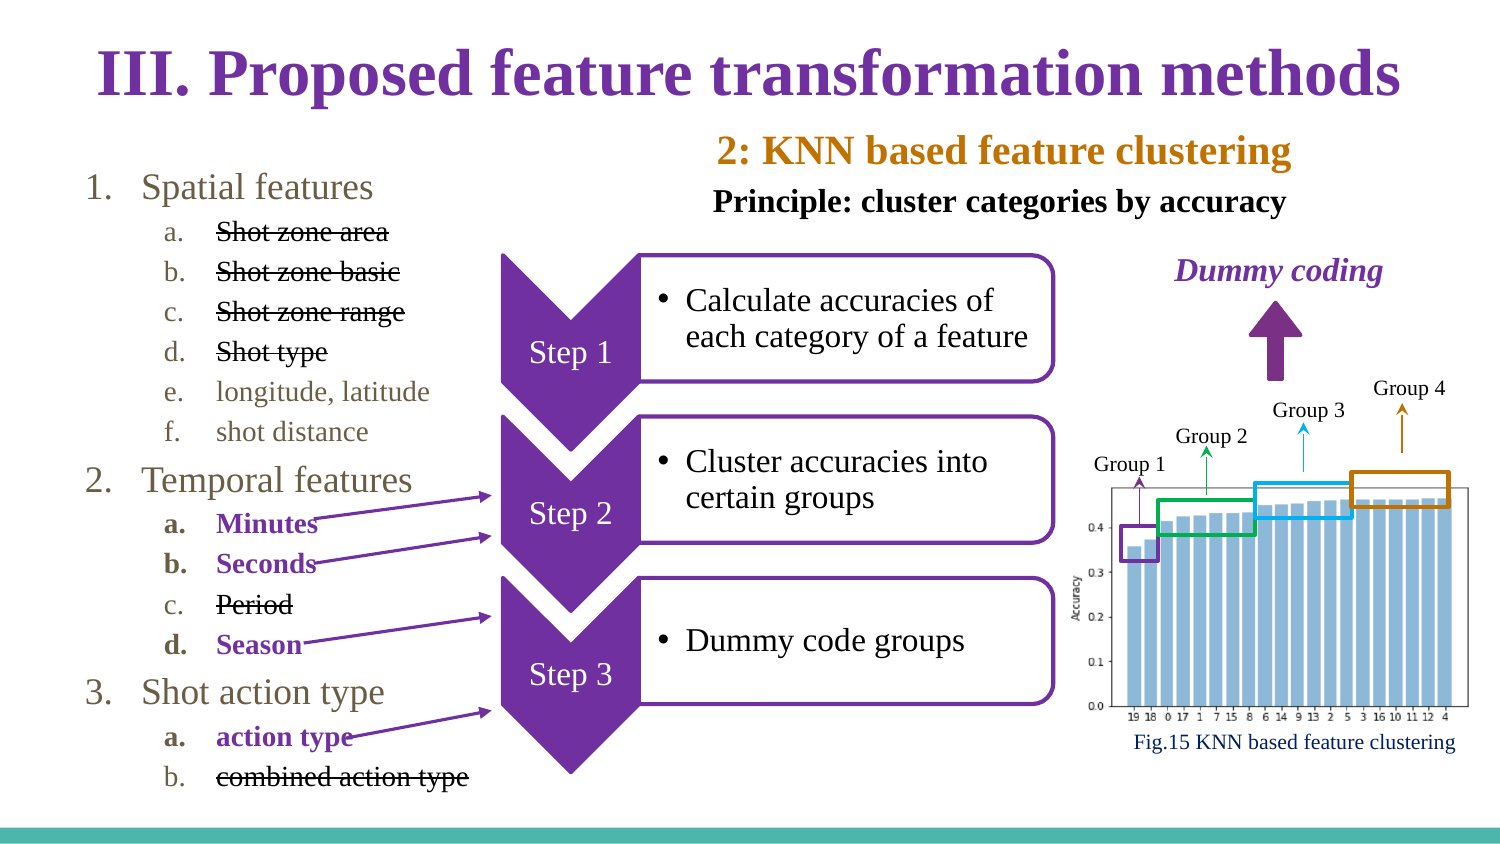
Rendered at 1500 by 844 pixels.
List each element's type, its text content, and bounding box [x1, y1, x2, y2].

text_box Spatial features Shot zone area Shot zone basic Shot zone range Shot type longitude, latitude shot distance Temporal features Minutes Seconds Period Season Shot action type action type combined action type [51, 140, 544, 807]
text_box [313, 495, 492, 520]
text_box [345, 710, 492, 739]
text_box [303, 615, 492, 644]
title III. Proposed feature transformation methods [51, 13, 1449, 130]
list 2: KNN based feature clustering Principle: cluster categories by accuracy [541, 100, 1449, 227]
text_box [502, 254, 1047, 773]
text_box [313, 535, 492, 564]
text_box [1053, 226, 1487, 773]
